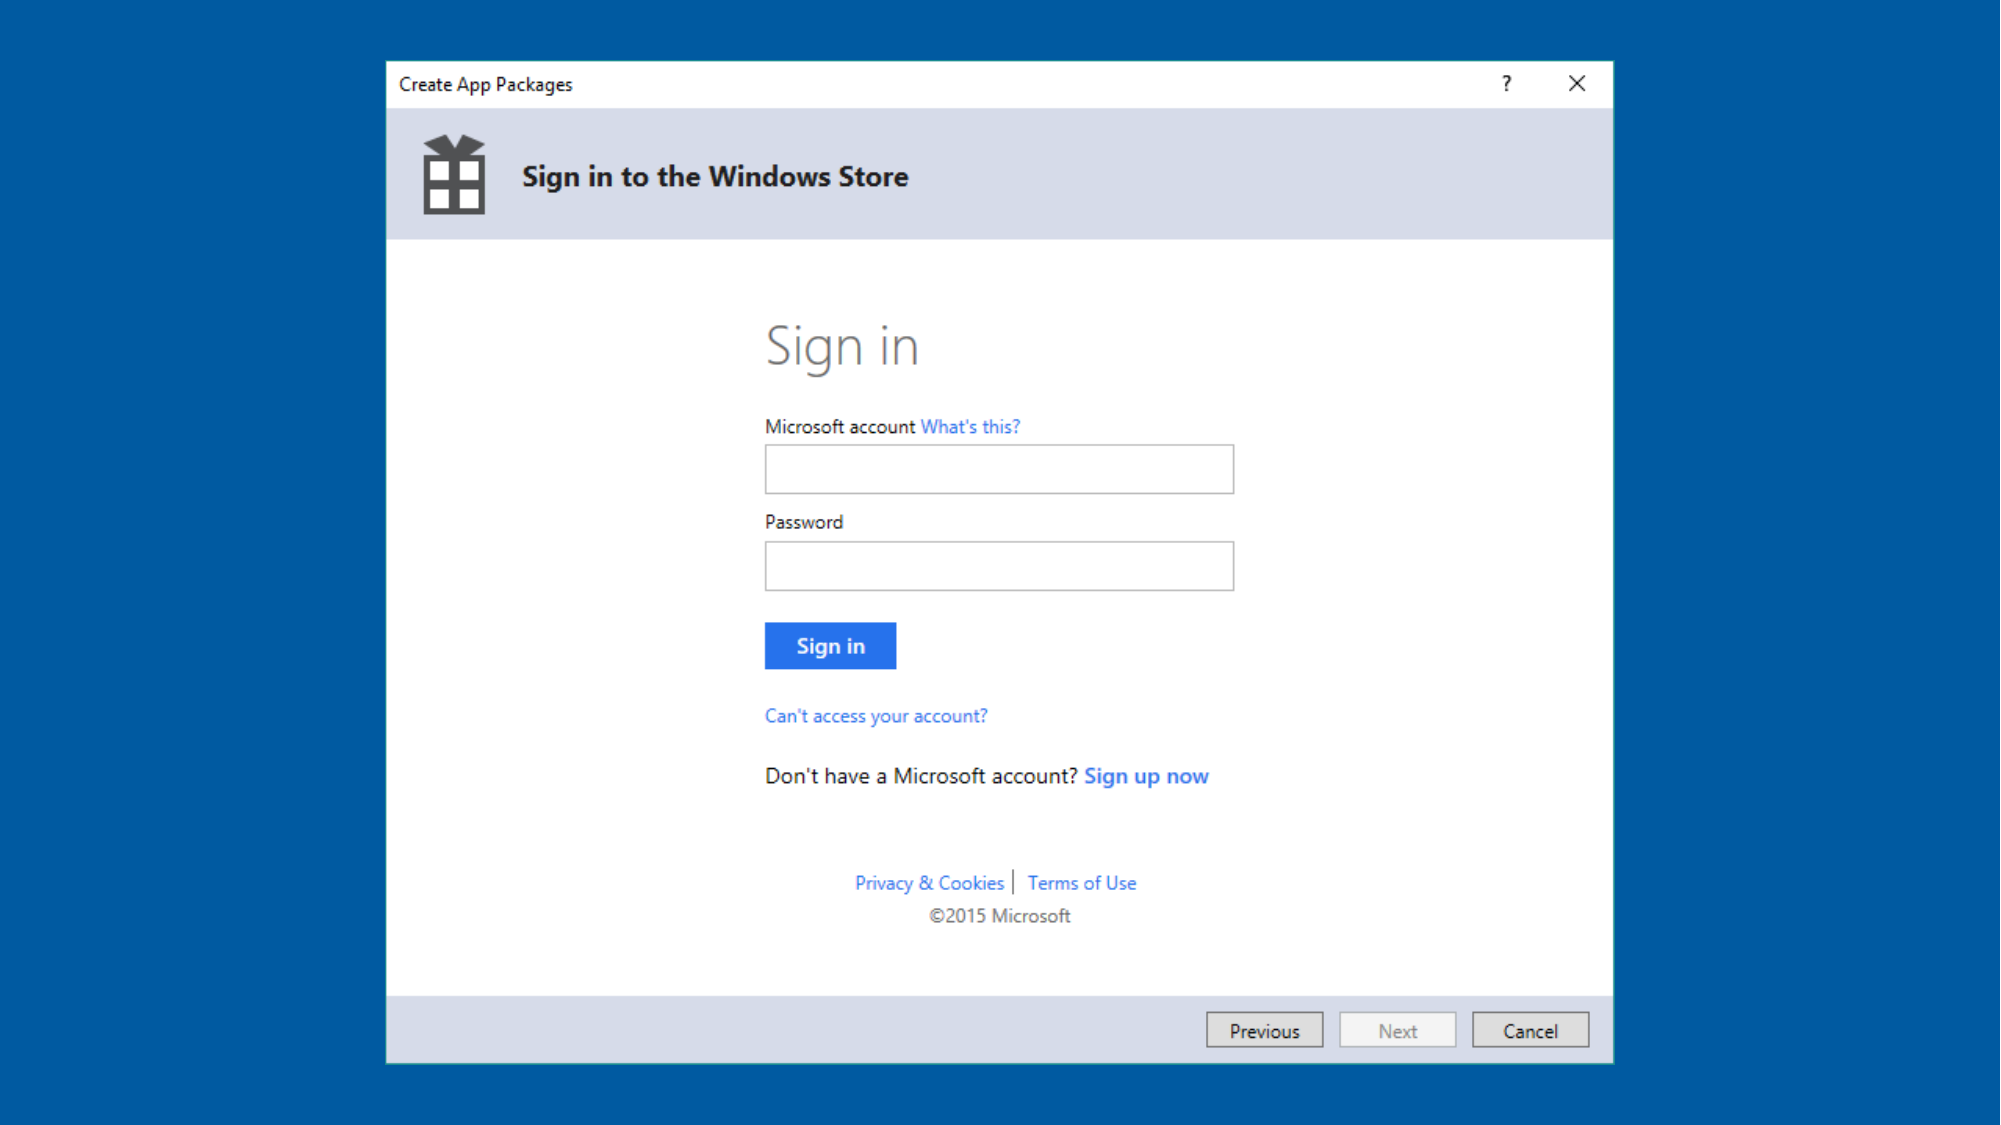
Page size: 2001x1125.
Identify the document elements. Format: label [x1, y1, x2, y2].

picture [385, 59, 1615, 1066]
